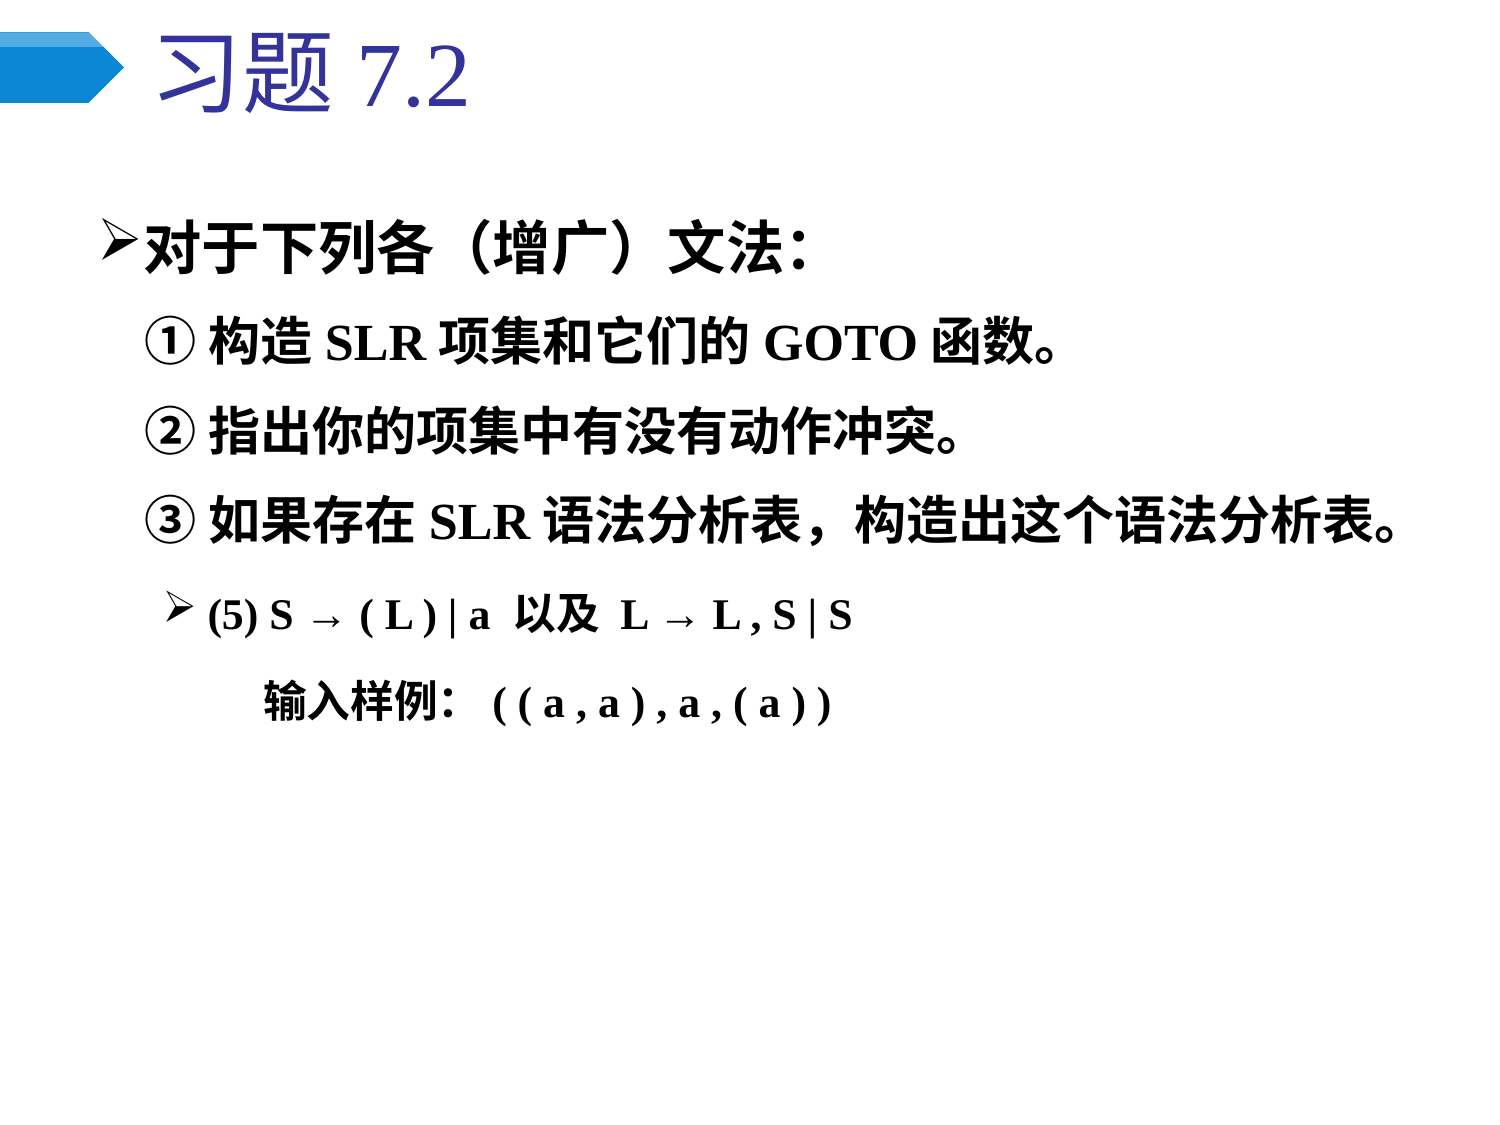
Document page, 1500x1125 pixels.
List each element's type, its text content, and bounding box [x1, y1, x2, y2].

list 对于下列各（增广）文法： ①构造SLR项集和它们的GOTO函数。 ②指出你的项集中有没有动作冲突。 ③如果存在SLR语法分析表，构造出这个语法分析表。 (5) S → ( L ) | a 以及 L → L , S | S 输入样例：( ( a , a ) , a , ( a ) ) [82, 194, 1430, 996]
title 习题7.2 [135, 26, 1468, 132]
